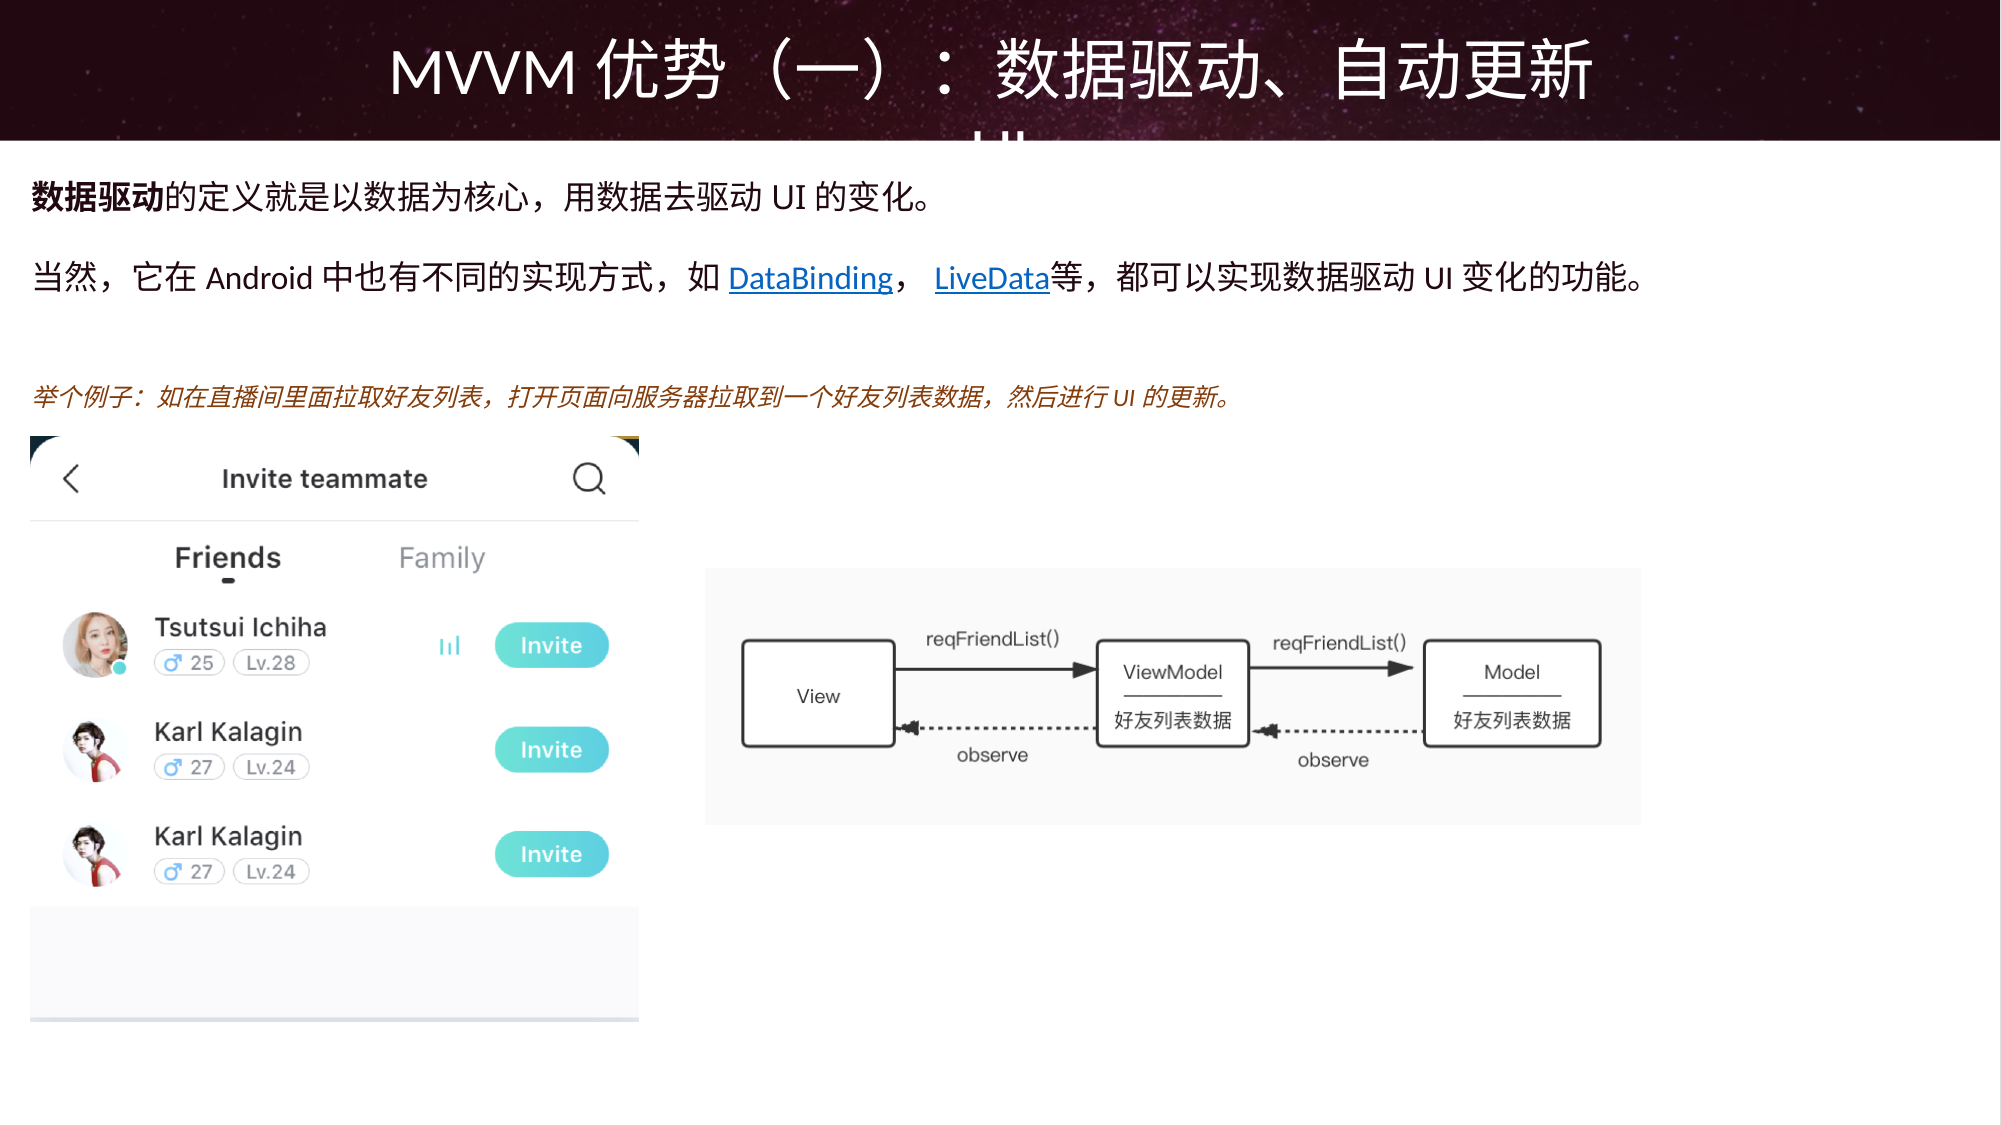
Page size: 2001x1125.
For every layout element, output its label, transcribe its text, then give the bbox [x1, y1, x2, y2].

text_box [705, 568, 1976, 1125]
text_box 举个例子：如在直播间里面拉取好友列表，打开页面向服务器拉取到一个好友列表数据，然后进行UI的更新。 [17, 374, 1256, 419]
picture [29, 436, 639, 1022]
text_box MVVM优势（一）：数据驱动、自动更新UI [347, 20, 1653, 168]
text_box 数据驱动的定义就是以数据为核心，用数据去驱动UI的变化。 当然，它在Android中也有不同的实现方式，如DataBinding，LiveData等，都可以实现数据驱动UI变化的功能。 [16, 168, 1969, 344]
